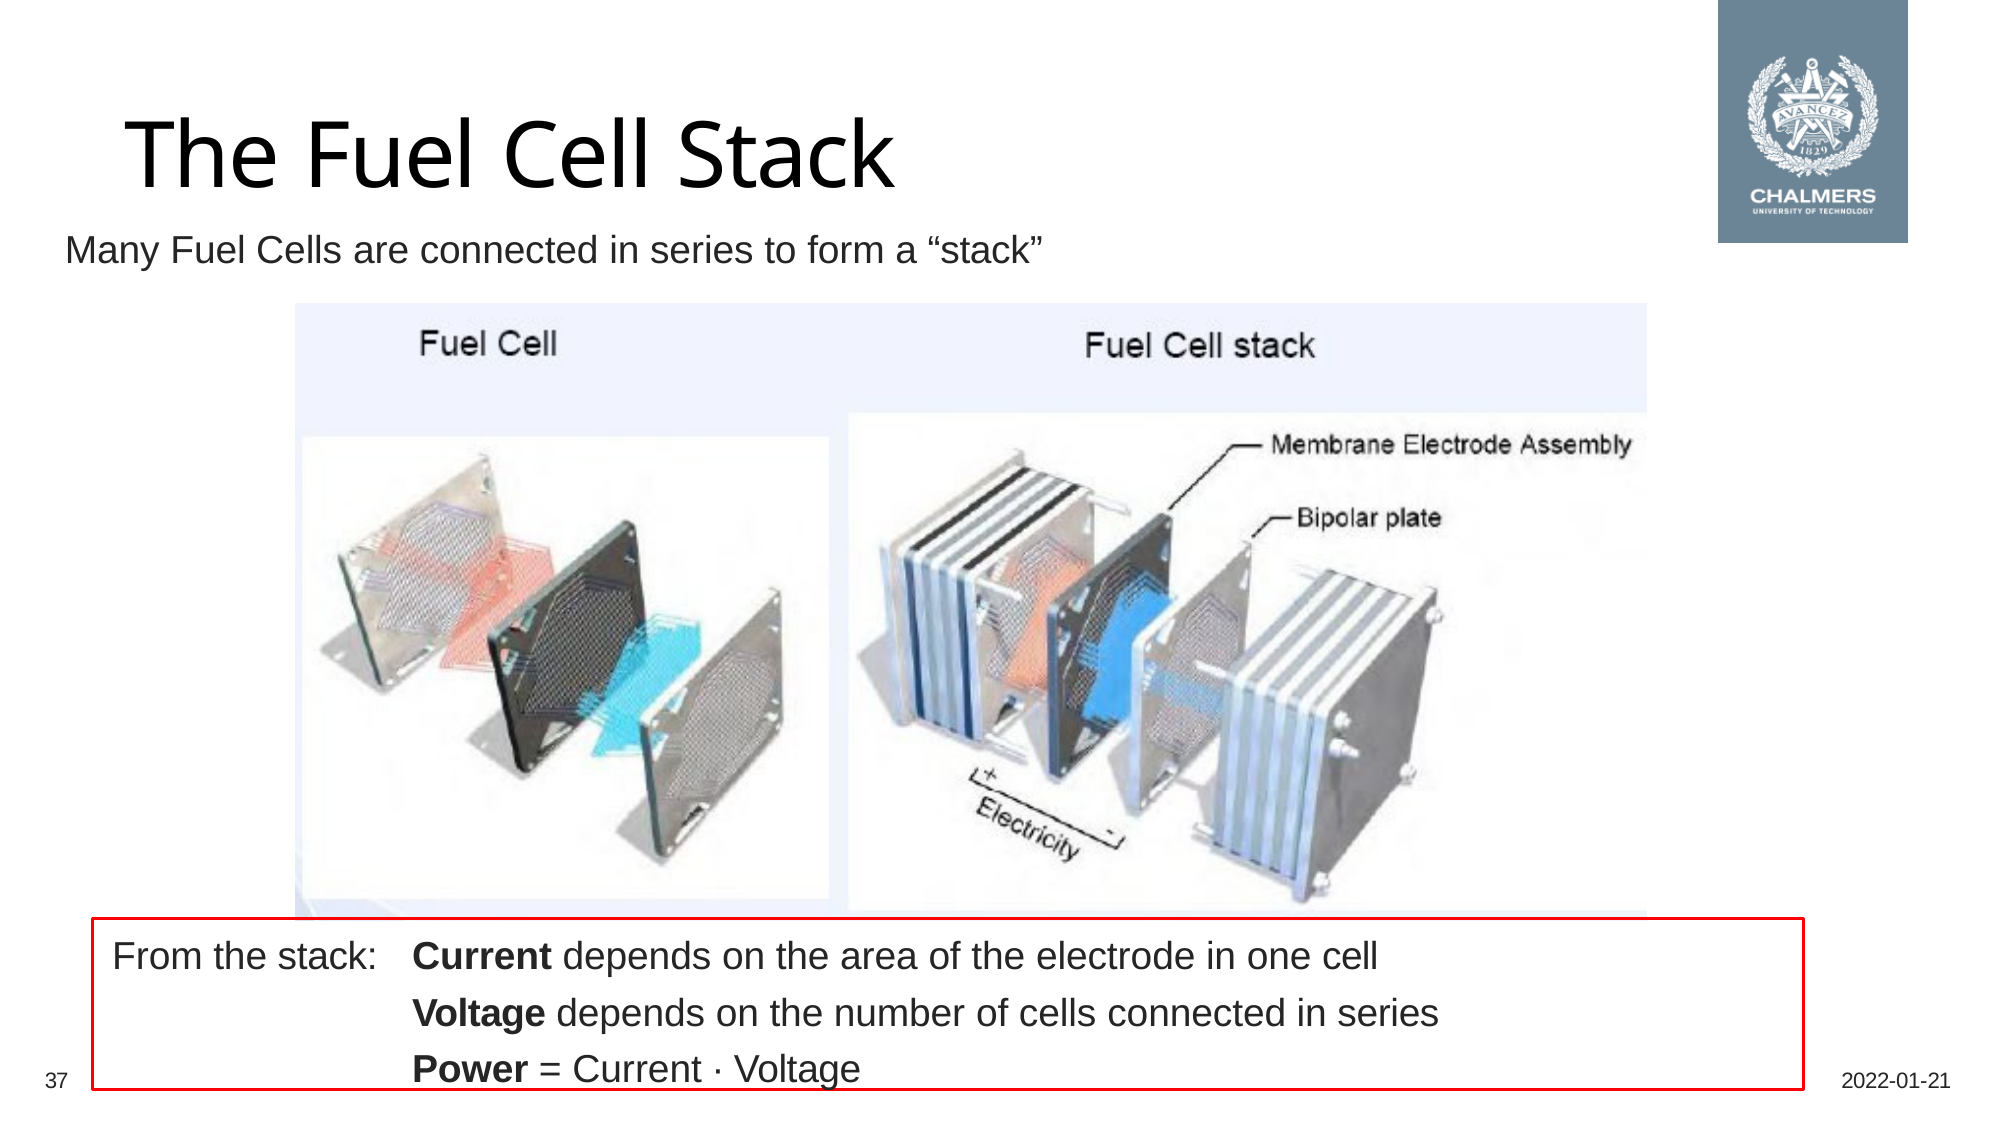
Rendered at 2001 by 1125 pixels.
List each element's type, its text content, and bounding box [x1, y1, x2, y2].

title The Fuel Cell Stack [121, 54, 899, 222]
text_box 2022-01-21 [1838, 1063, 1958, 1094]
picture [295, 303, 1647, 921]
text_box Many Fuel Cells are connected in series to form a “stack” [62, 222, 1049, 272]
text_box From the stack: Current depends on the area of the electrode in one cell Voltage depends on the number of cells connected in series Power = Current ∙ Voltage [92, 918, 1804, 1090]
picture [1718, 0, 1908, 243]
text_box 37 [42, 1063, 73, 1094]
